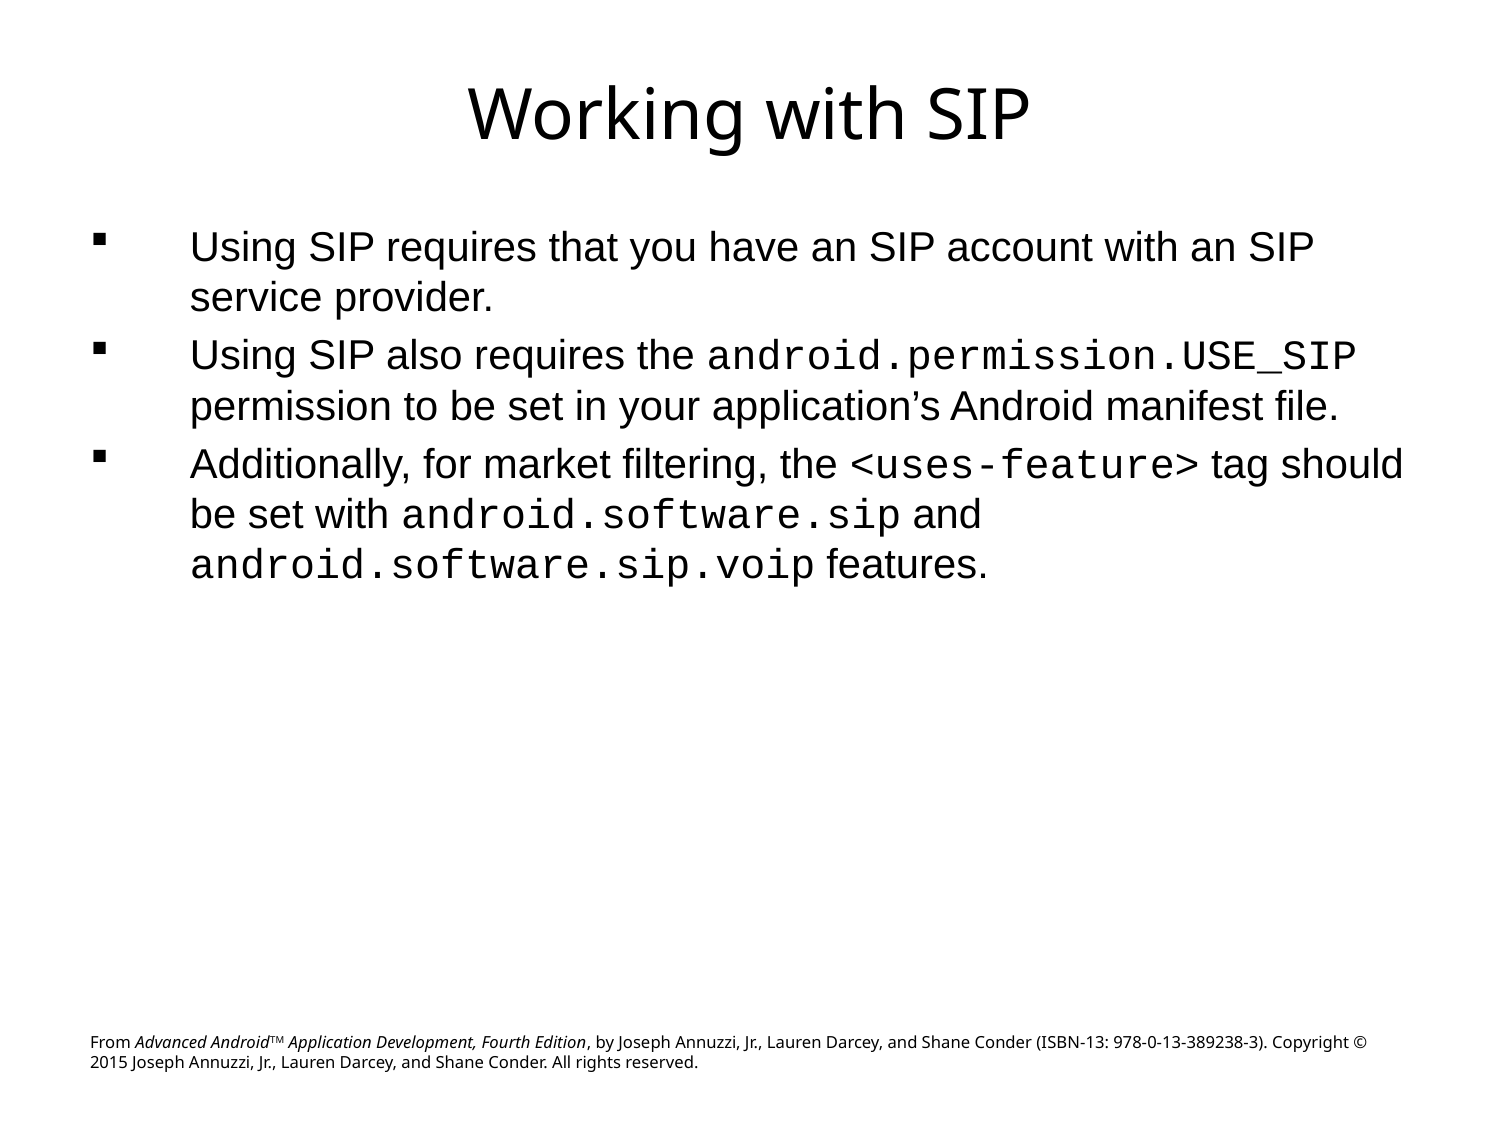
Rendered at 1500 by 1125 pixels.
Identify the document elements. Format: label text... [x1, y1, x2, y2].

footer From Advanced AndroidTM Application Development, Fourth Edition, by Joseph Annuzzi, Jr., Lauren Darcey, and Shane Conder (ISBN-13: 978-0-13-389238-3). Copyright © 2015 Joseph Annuzzi, Jr., Lauren Darcey, and Shane Conder. All rights reserved. [74, 1024, 1426, 1103]
list Using SIP requires that you have an SIP account with an SIP service provider. Using SIP also requires the android.permission.USE_SIP permission to be set in your application’s Android manifest file. Additionally, for market filtering, the <uses-feature> tag should be set with android.software.sip and android.software.sip.voip features. [75, 212, 1425, 1005]
title Working with SIP [75, 45, 1425, 188]
